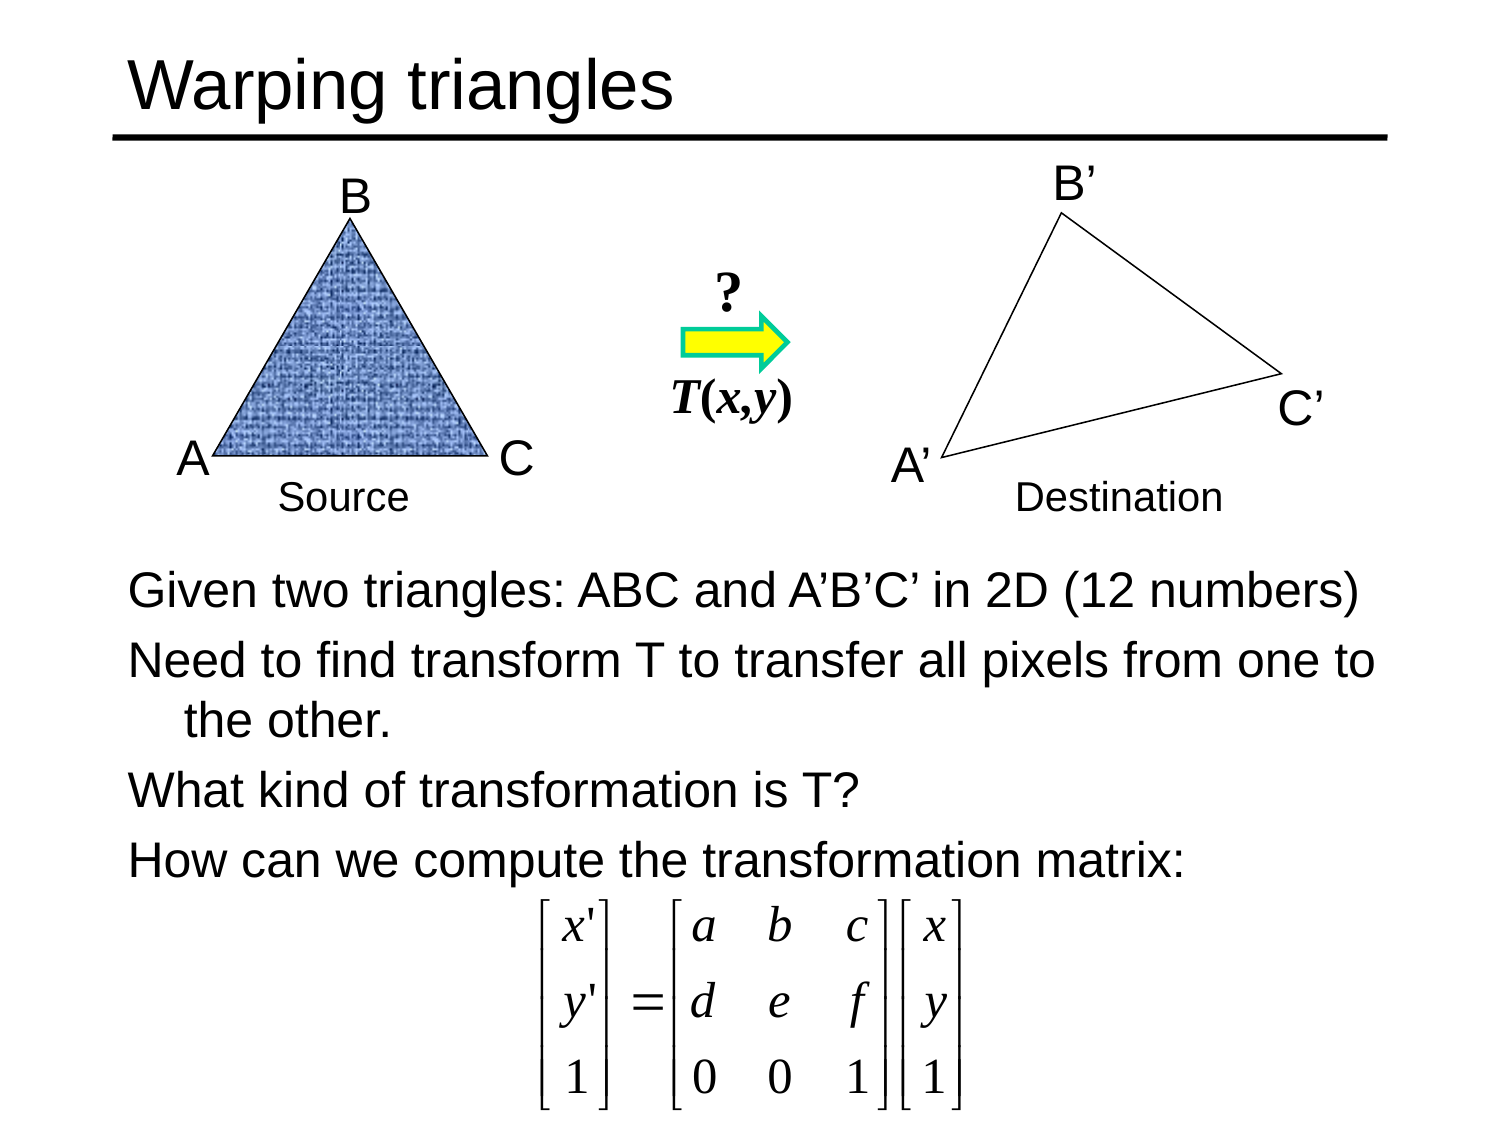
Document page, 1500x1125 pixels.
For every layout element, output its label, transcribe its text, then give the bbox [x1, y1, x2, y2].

title Warping triangles [112, 12, 1388, 150]
text_box [947, 219, 1274, 457]
text_box ? [700, 245, 760, 331]
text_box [528, 886, 978, 1120]
text_box Destination [999, 462, 1239, 528]
text_box [225, 231, 483, 456]
text_box [683, 316, 788, 369]
text_box B [324, 155, 388, 231]
text_box B’ [1037, 143, 1112, 219]
list Given two triangles: ABC and A’B’C’ in 2D (12 numbers) Need to find transform T to transfer all pixels from one to the other. What kind of transformation is T? How can we compute the transformation matrix: [112, 549, 1450, 1125]
text_box C [483, 418, 550, 494]
text_box A [161, 418, 225, 494]
text_box C’ [1262, 368, 1340, 444]
text_box A’ [876, 424, 947, 500]
text_box Source [262, 462, 425, 528]
text_box T(x,y) [637, 355, 825, 431]
